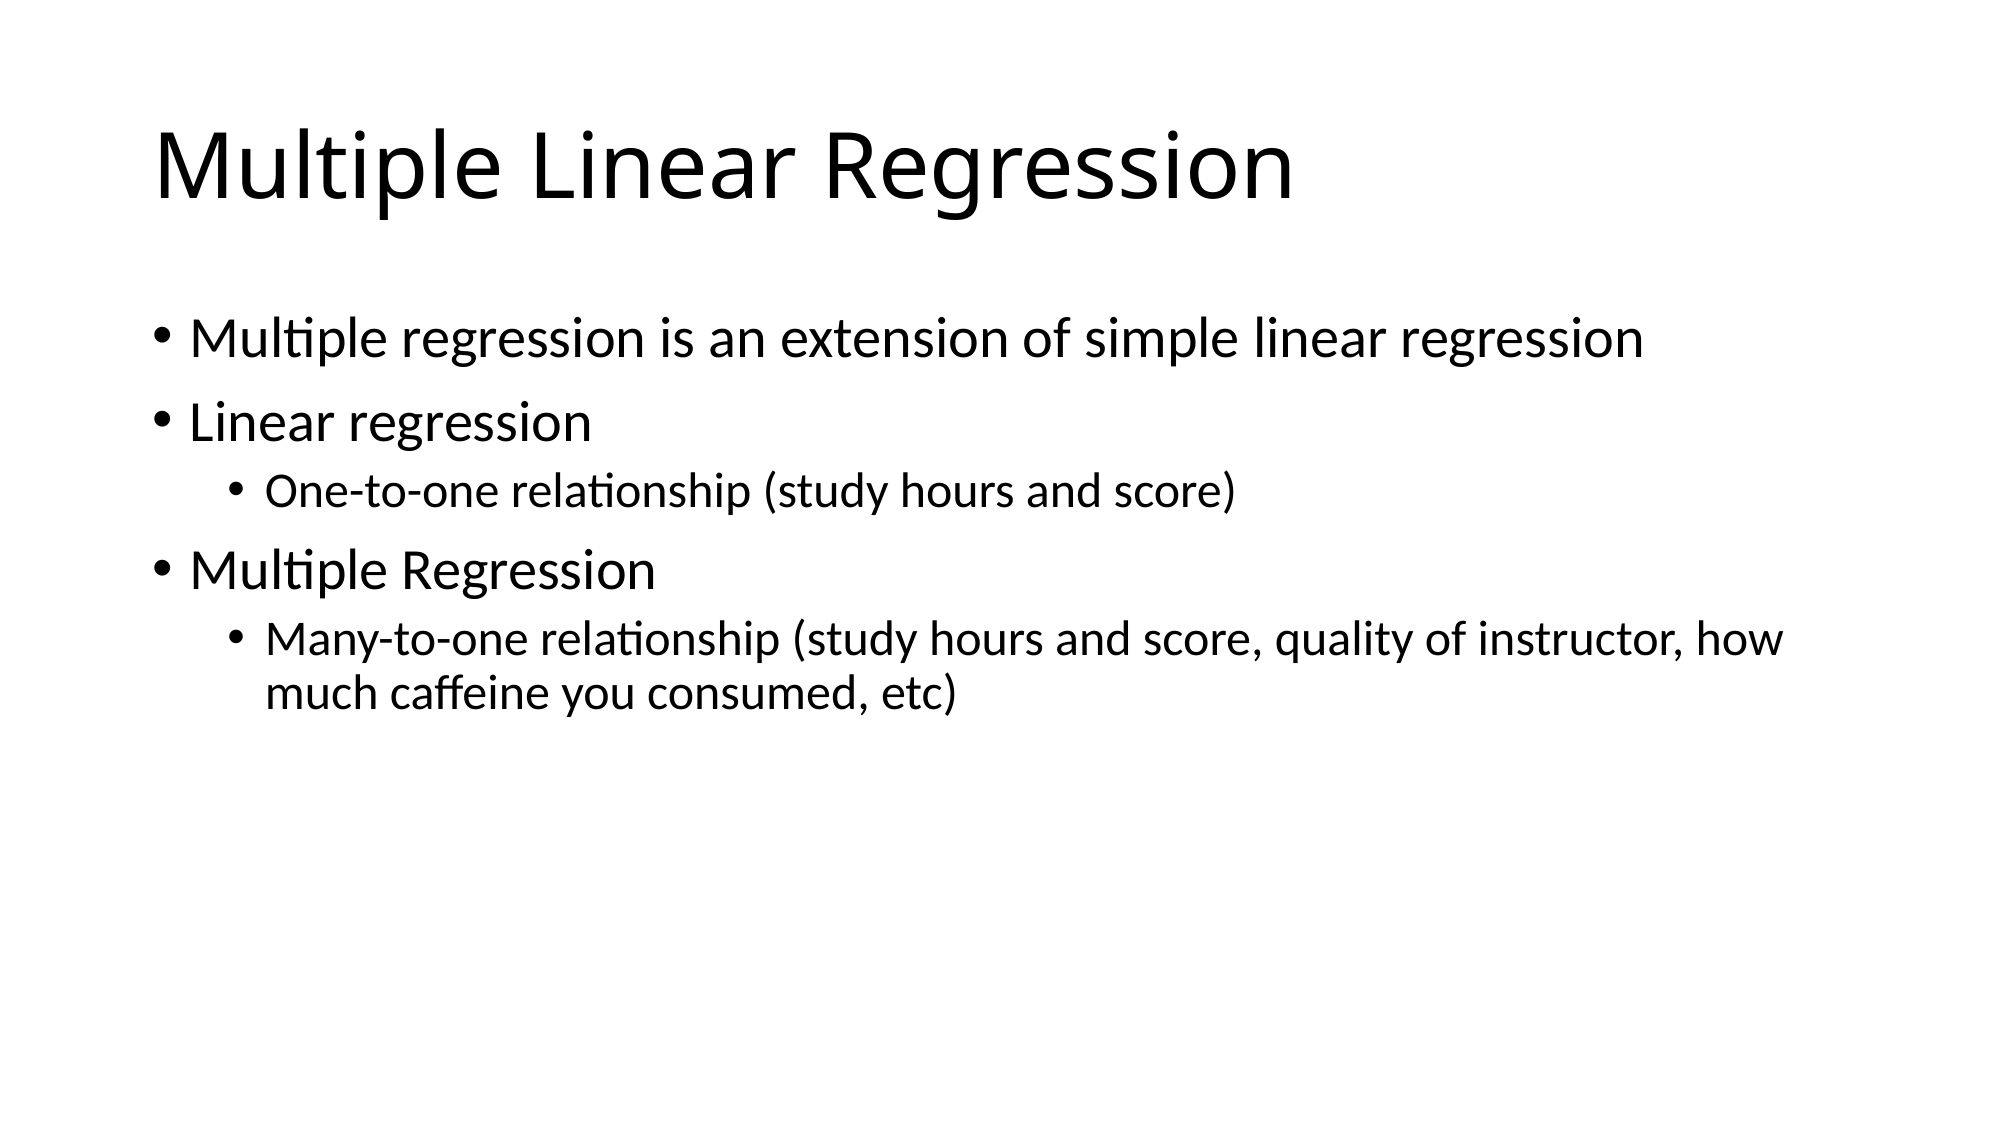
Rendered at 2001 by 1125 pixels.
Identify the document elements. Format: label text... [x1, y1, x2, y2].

title Multiple Linear Regression [137, 59, 1863, 278]
list Multiple regression is an extension of simple linear regression Linear regression One-to-one relationship (study hours and score) Multiple Regression Many-to-one relationship (study hours and score, quality of instructor, how much caffeine you consumed, etc) [137, 299, 1863, 1014]
